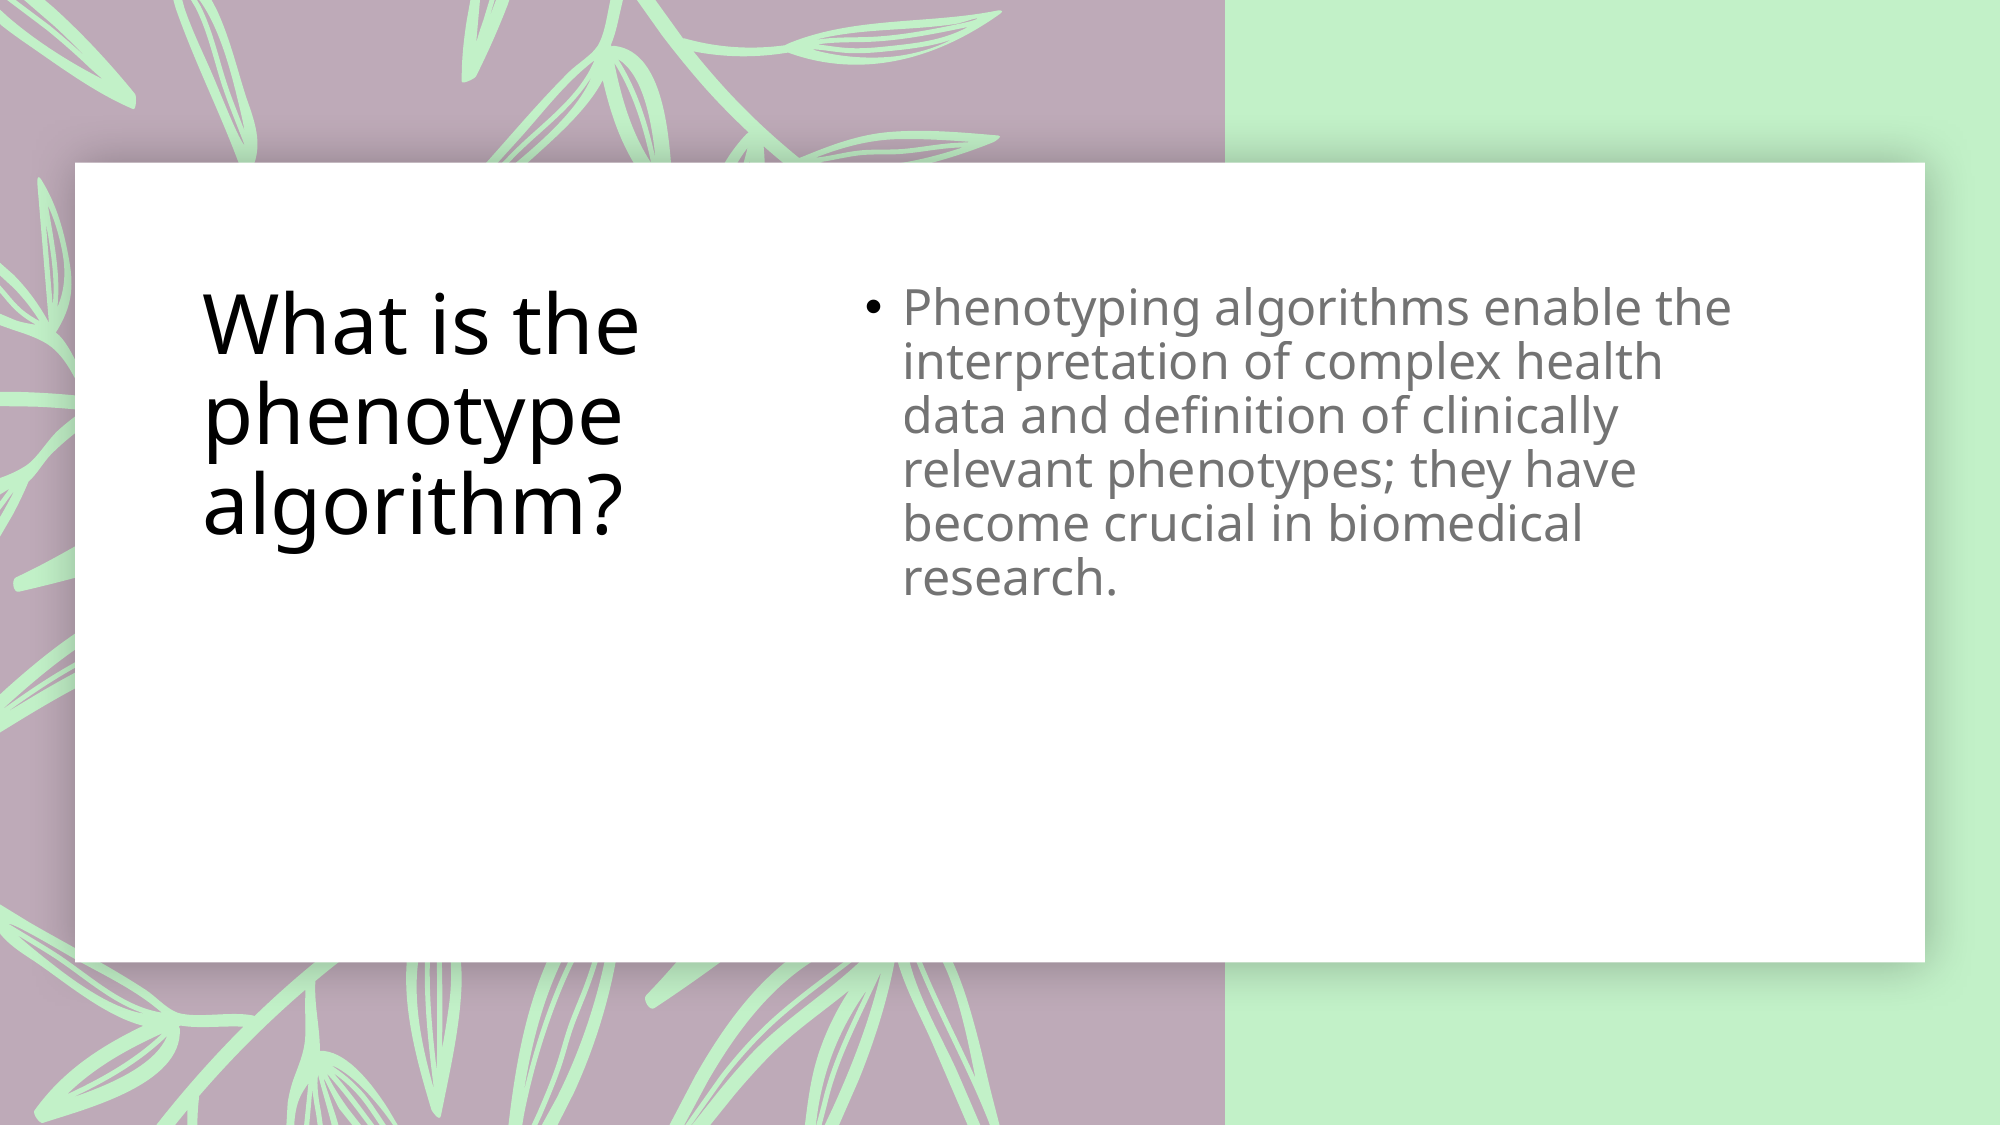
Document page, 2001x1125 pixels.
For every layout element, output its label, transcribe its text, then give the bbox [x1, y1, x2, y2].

text_box [1226, 161, 1927, 964]
list Phenotyping algorithms enable the interpretation of complex health data and definition of clinically relevant phenotypes; they have become crucial in biomedical research. [1226, 275, 1775, 850]
text_box [1226, 0, 2000, 1125]
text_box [0, 0, 1226, 1125]
